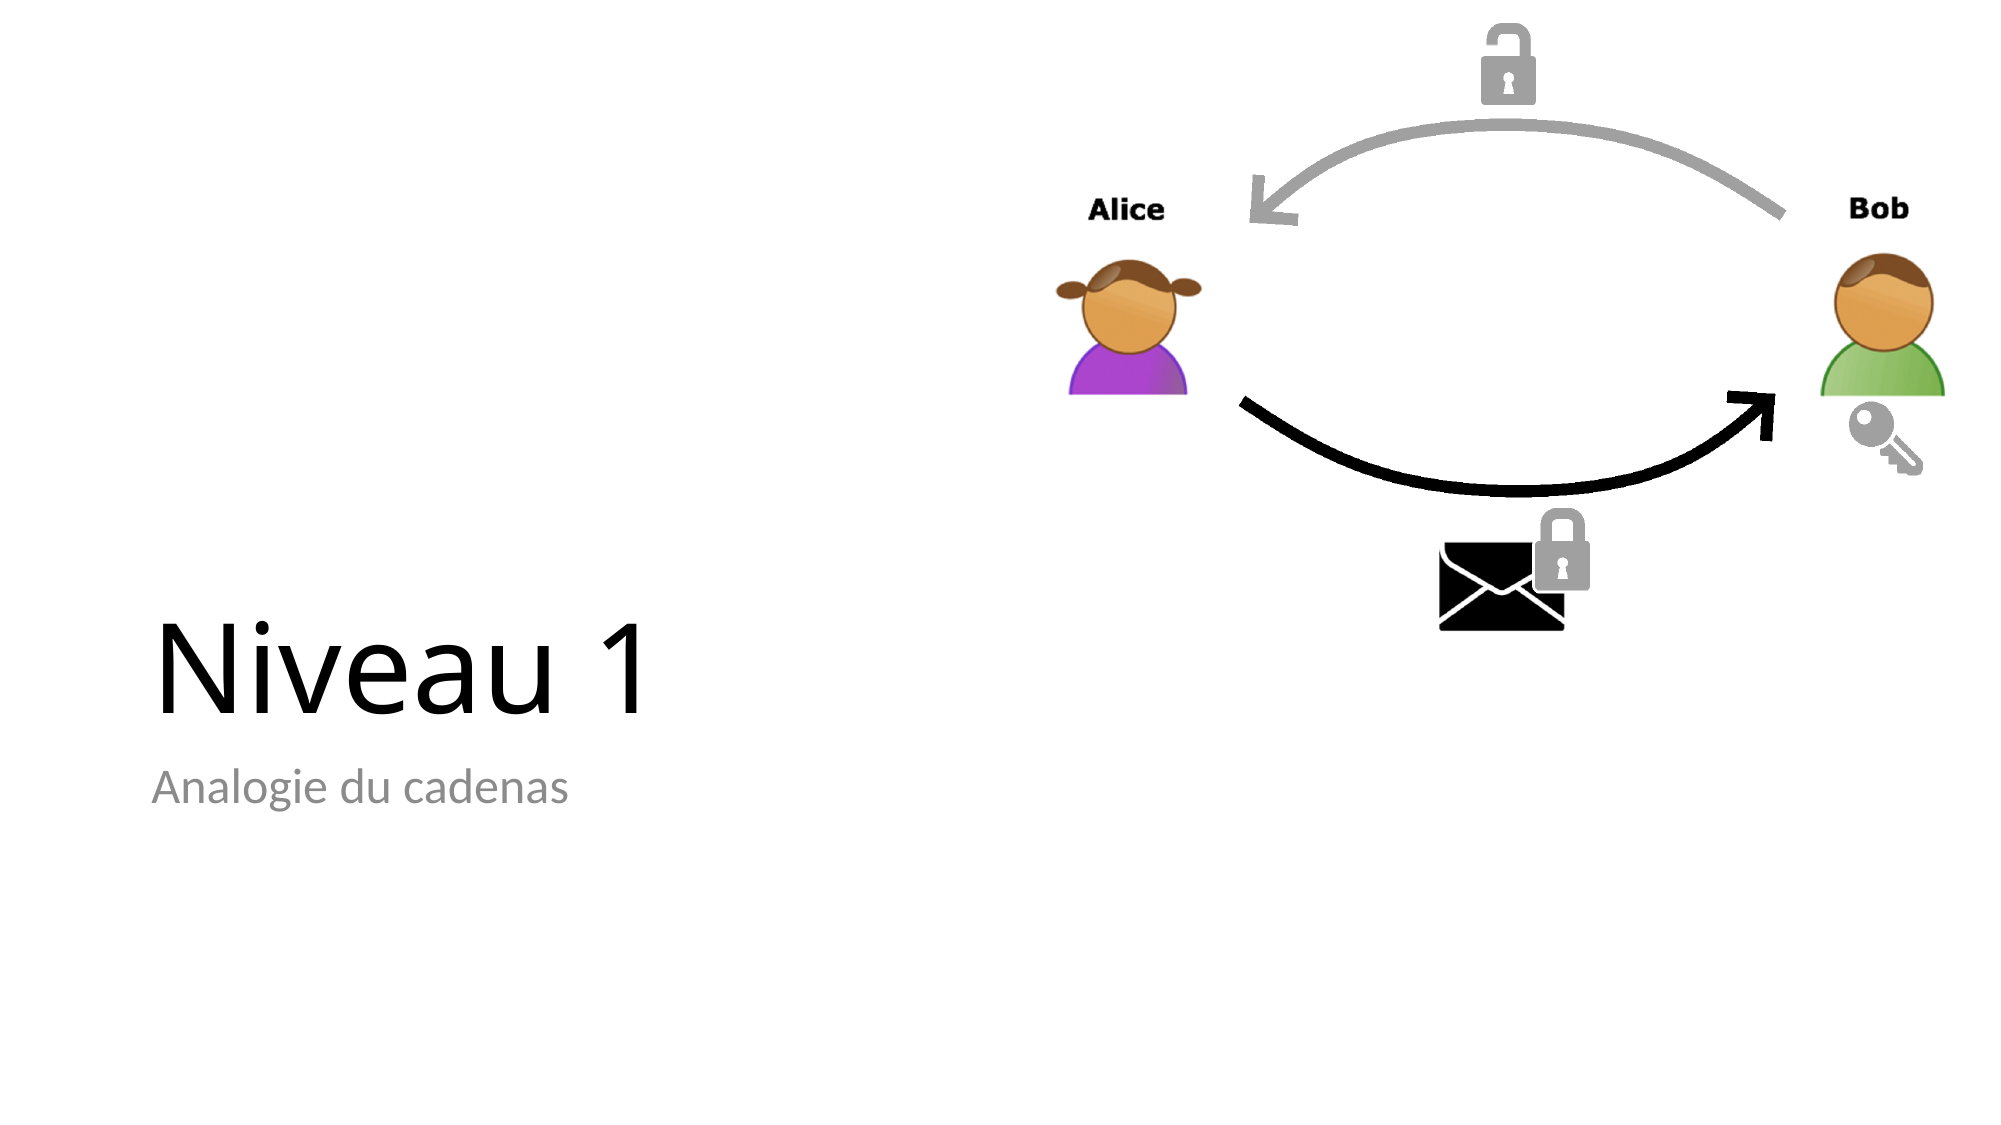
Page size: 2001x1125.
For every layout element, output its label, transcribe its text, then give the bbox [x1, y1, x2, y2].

picture [999, 0, 2000, 653]
title Niveau 1 [136, 280, 1862, 749]
list Analogie du cadenas [136, 752, 1862, 999]
